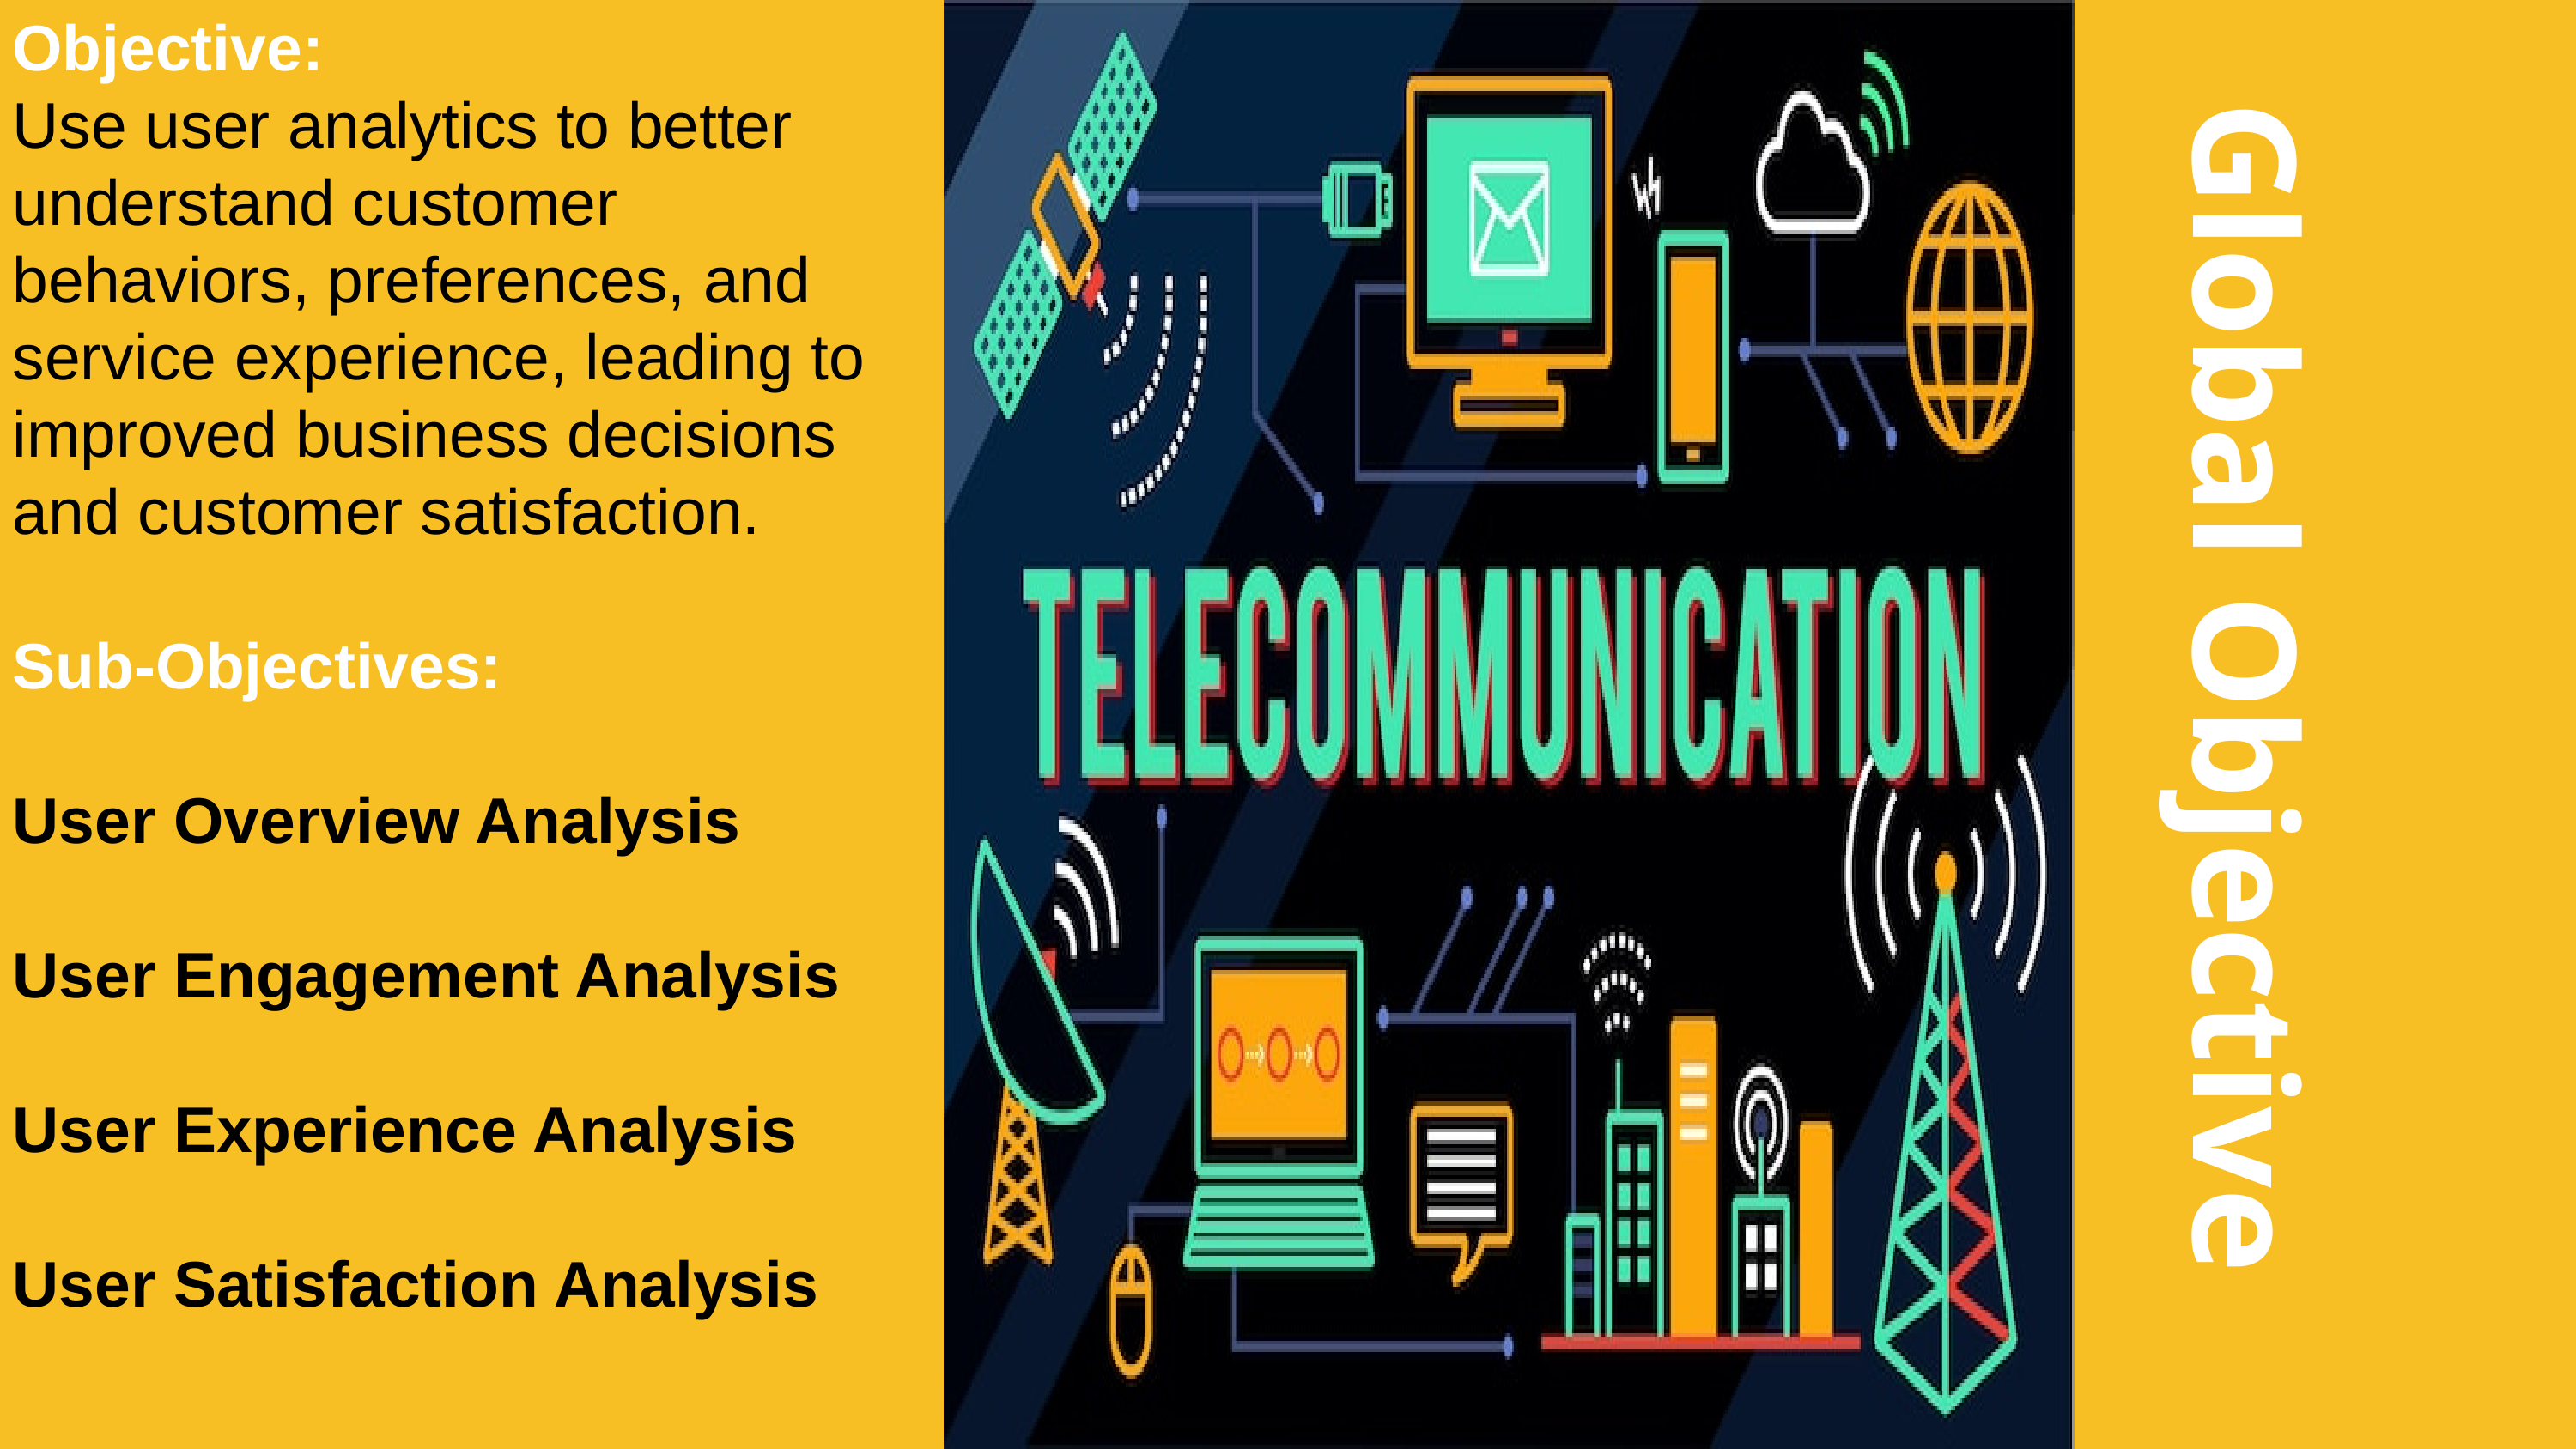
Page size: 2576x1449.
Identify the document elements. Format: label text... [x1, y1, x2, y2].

text_box Global Objective [2165, 0, 2365, 1412]
picture [944, 0, 2075, 1449]
text_box Objective: Use user analytics to better understand customer behaviors, preferences, and service experience, leading to improved business decisions and customer satisfaction. Sub-Objectives: User Overview Analysis User Engagement Analysis User Experience Analysis User Satisfaction Analysis [0, 0, 941, 1449]
